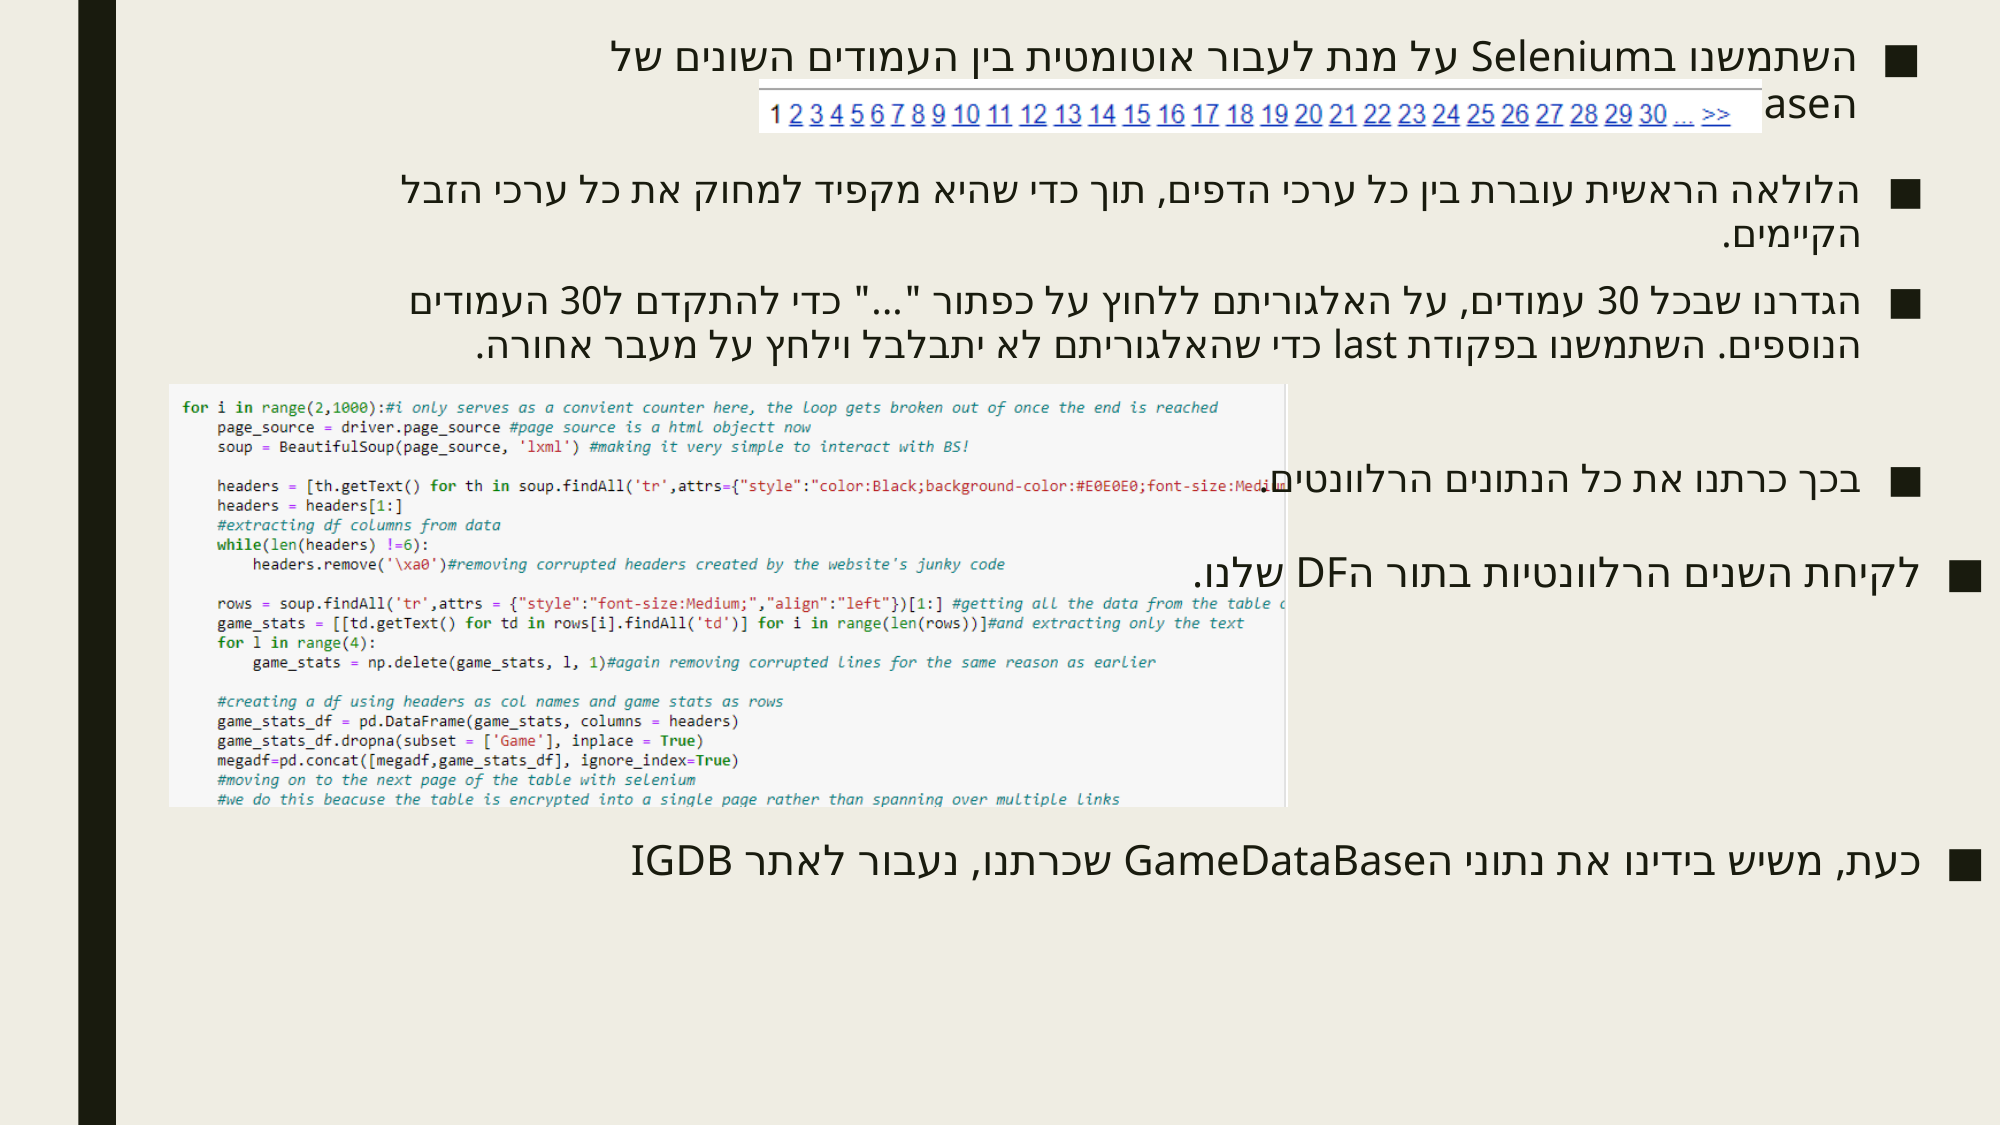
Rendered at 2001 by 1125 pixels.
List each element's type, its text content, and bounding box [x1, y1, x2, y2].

picture [759, 79, 1762, 133]
text_box לקיחת השנים הרלוונטיות בתור הDF שלנו. כעת, משיש בידינו את נתוני הGameDataBase שכרתנו, נעבור לאתר IGDB [424, 542, 2000, 1046]
picture [169, 384, 1288, 807]
text_box הלולאה הראשית עוברת בין כל ערכי הדפים, תוך כדי שהיא מקפיד למחוק את כל ערכי הזבל הקיימים. הגדרנו שבכל 30 עמודים, על האלגוריתם ללחוץ על כפתור "..." כדי להתקדם ל30 העמודים הנוספים. השתמשנו בפקודת last כדי שהאלגוריתם לא יתבלבל וילחץ על מעבר אחורה. בכך כרתנו את כל הנתונים הרלוונטים. [361, 0, 1937, 542]
